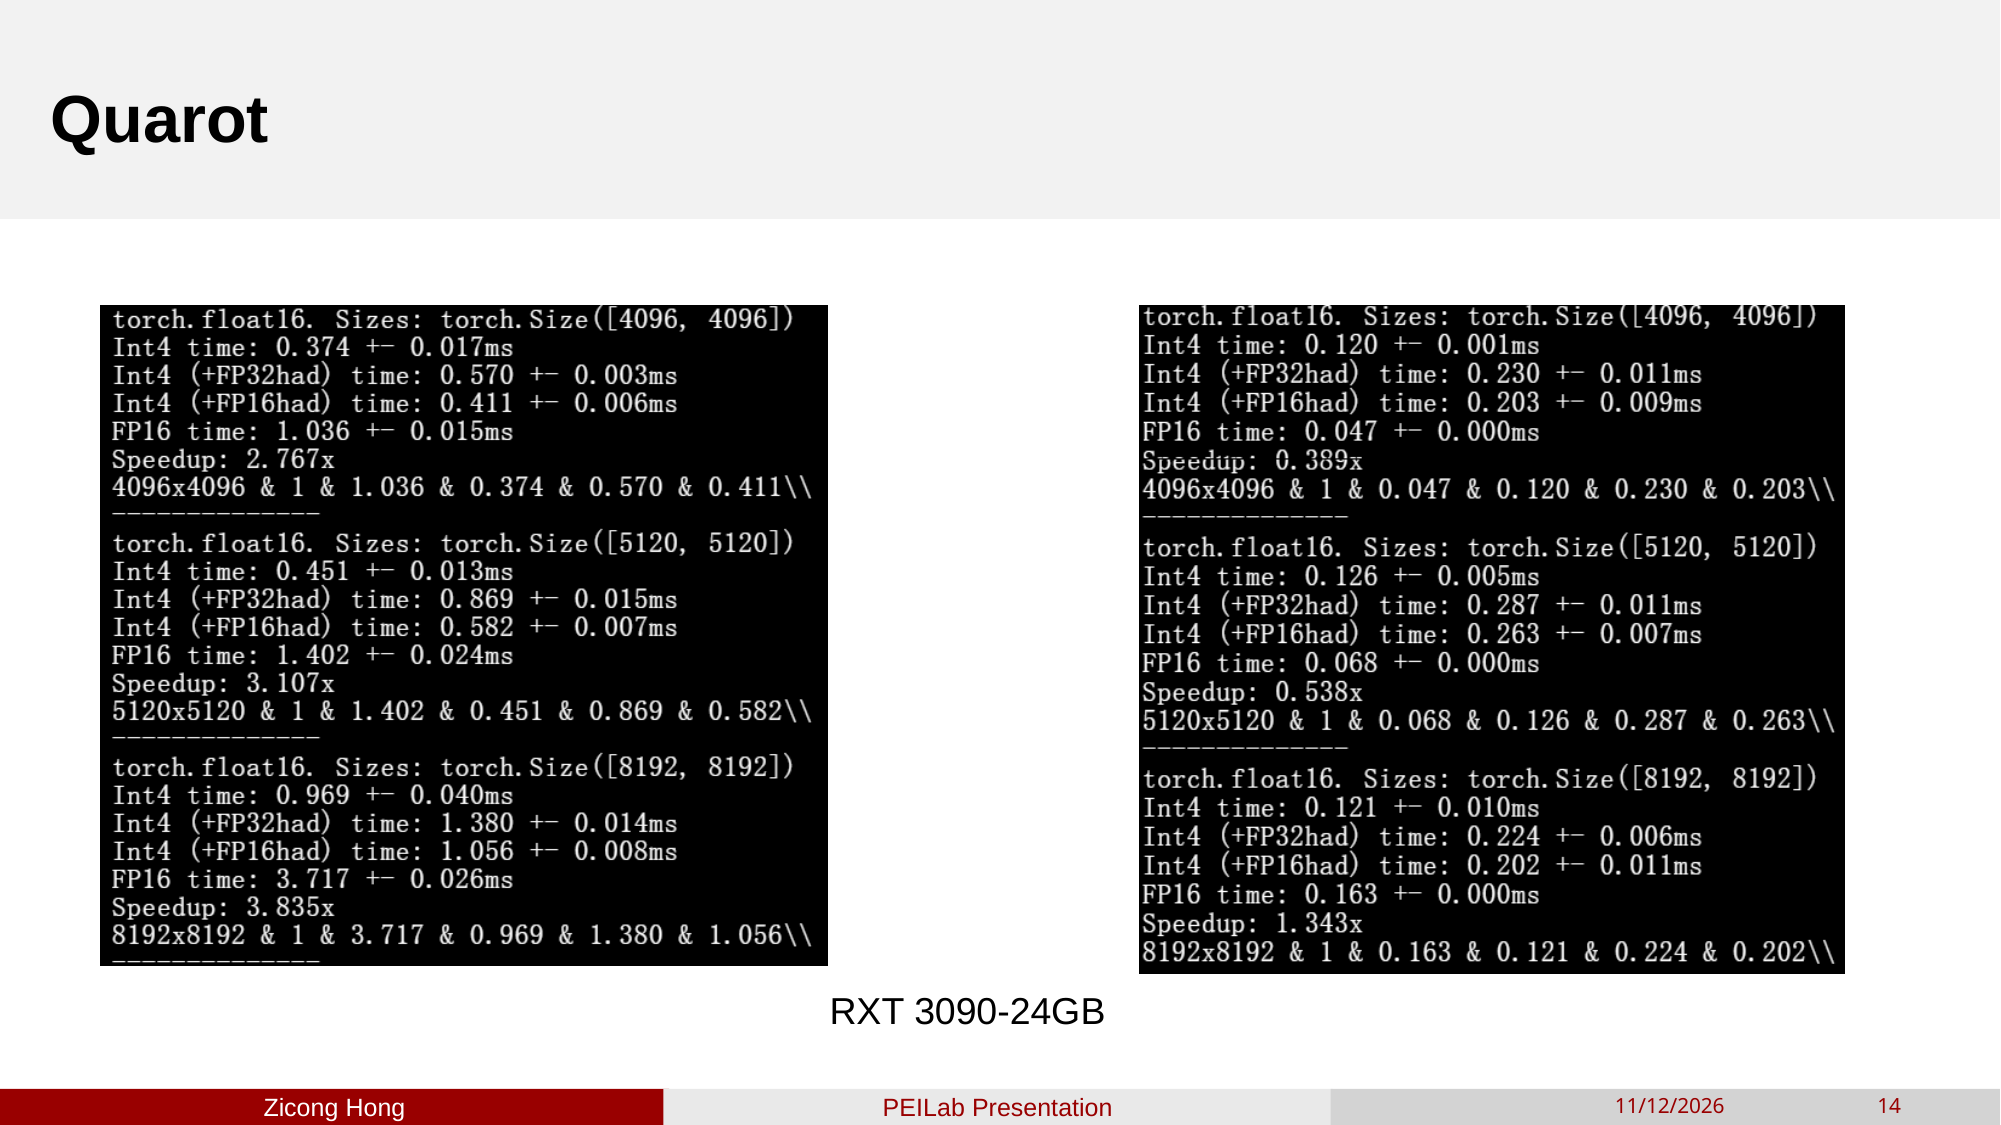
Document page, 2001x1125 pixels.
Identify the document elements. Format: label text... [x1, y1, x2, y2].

picture [100, 304, 828, 966]
text_box RXT 3090-24GB [634, 979, 1301, 1047]
title Quarot [35, 10, 1965, 160]
picture [1139, 305, 1845, 974]
